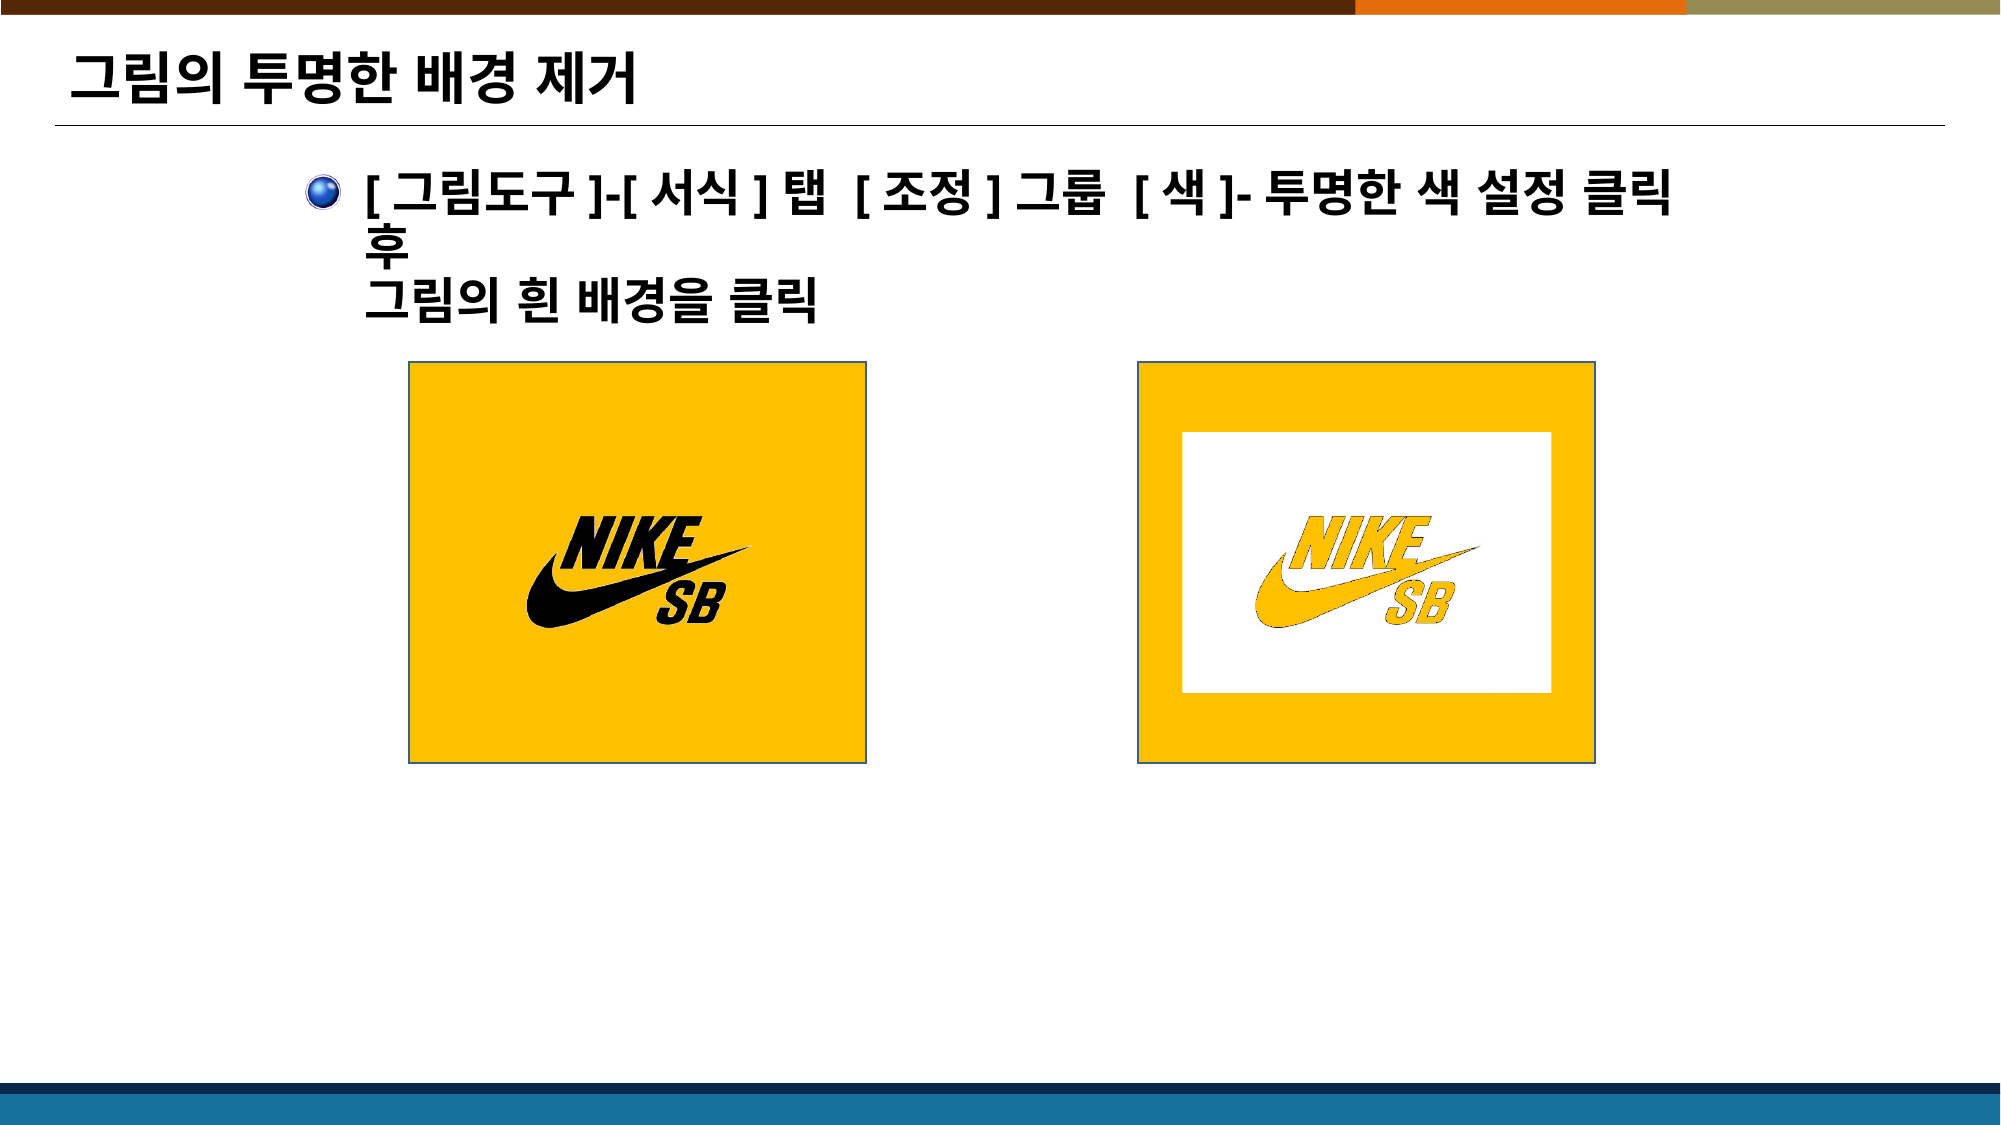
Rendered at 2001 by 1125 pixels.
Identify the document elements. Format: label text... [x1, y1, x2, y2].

title 그림의 투명한 배경 제거 [54, 32, 1946, 122]
picture [1182, 431, 1552, 693]
list [그림도구]-[서식]탭 [조정]그룹 [색]-투명한 색 설정 클릭 후 그림의 흰 배경을 클릭 [291, 160, 1709, 362]
picture [305, 174, 341, 210]
text_box [408, 362, 867, 764]
text_box [1137, 361, 1596, 764]
picture [453, 431, 823, 693]
